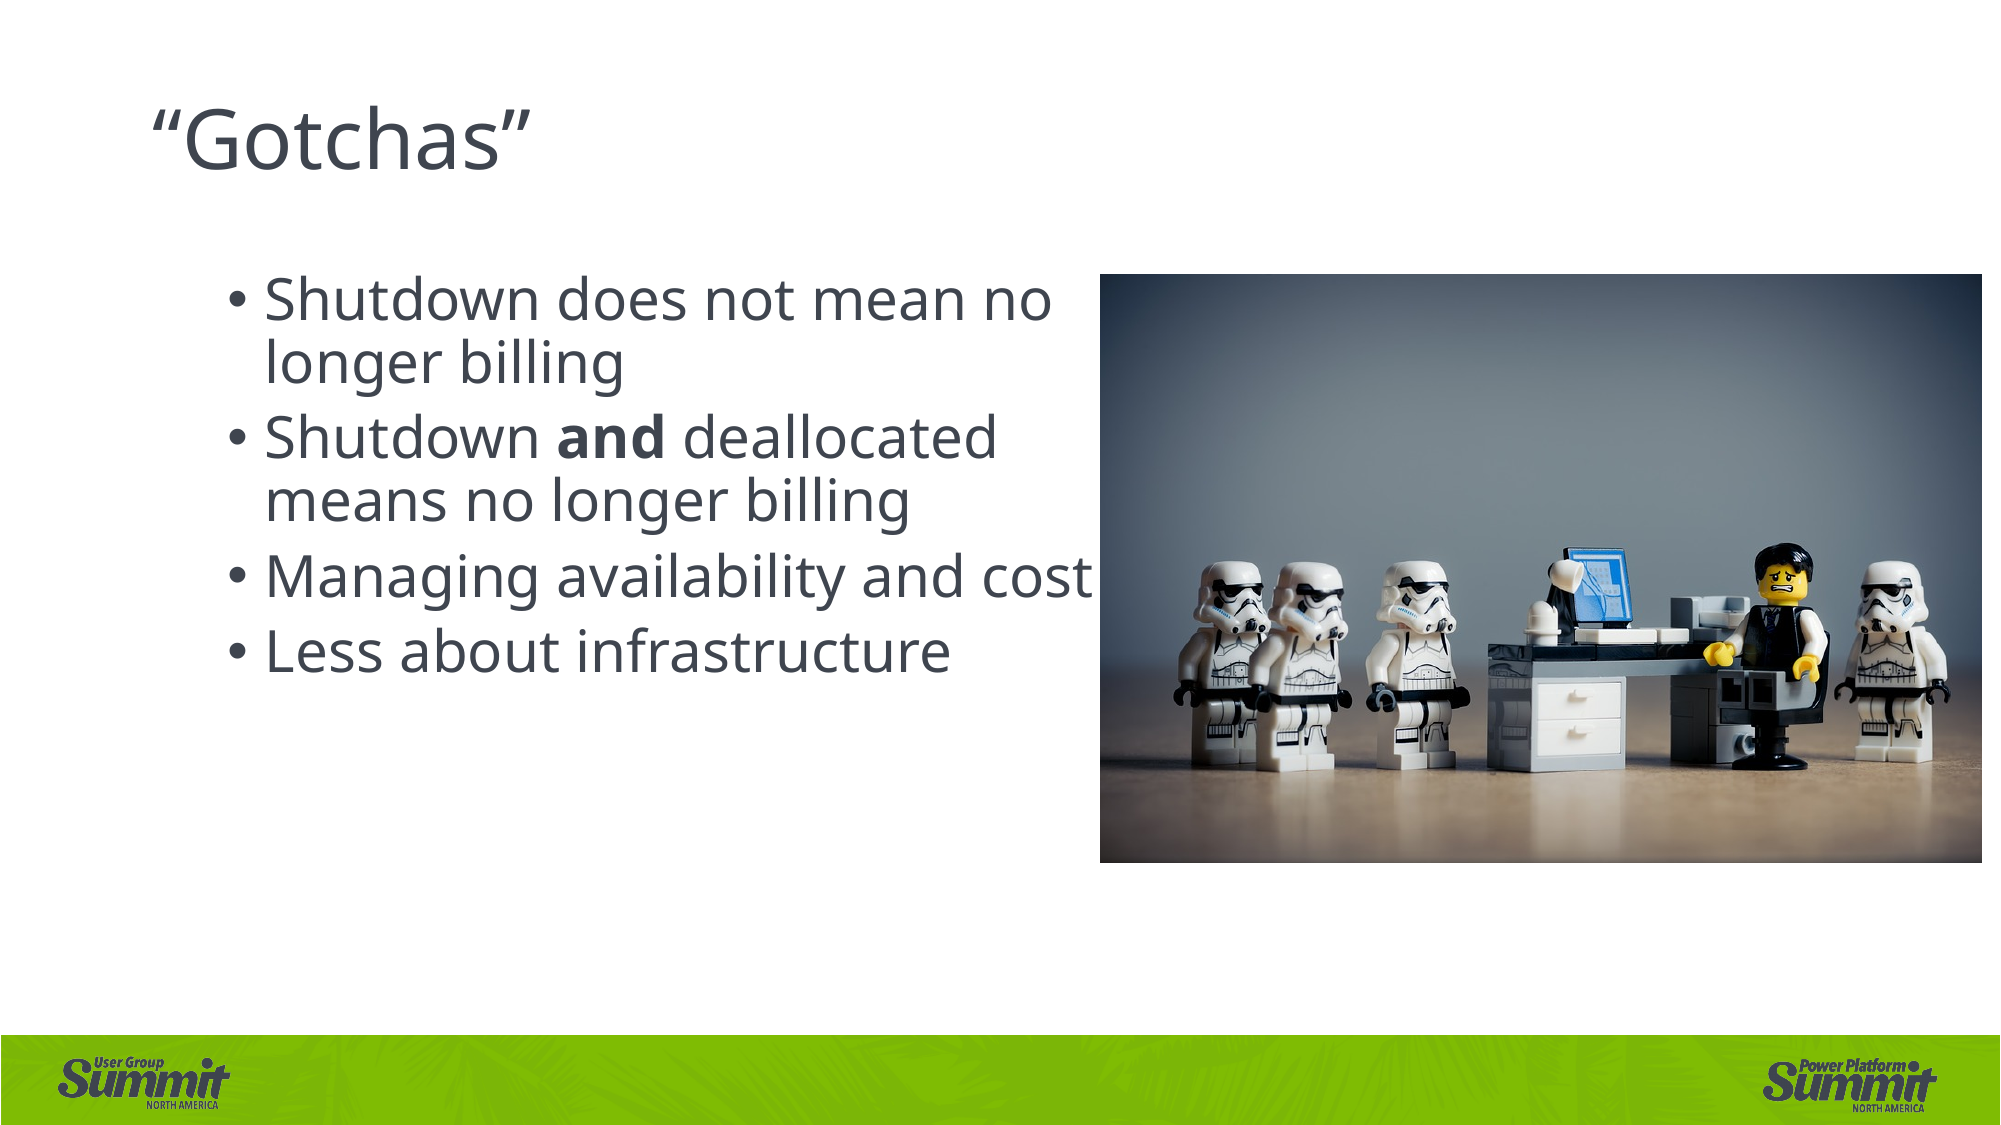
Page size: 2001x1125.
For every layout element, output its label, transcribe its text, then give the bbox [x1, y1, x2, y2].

picture [1099, 274, 1982, 863]
list Shutdown does not mean no longer billing Shutdown and deallocated means no longer billing Managing availability and cost Less about infrastructure [137, 262, 1125, 1014]
picture [0, 1023, 2000, 1125]
title “Gotchas” [137, 59, 1863, 225]
